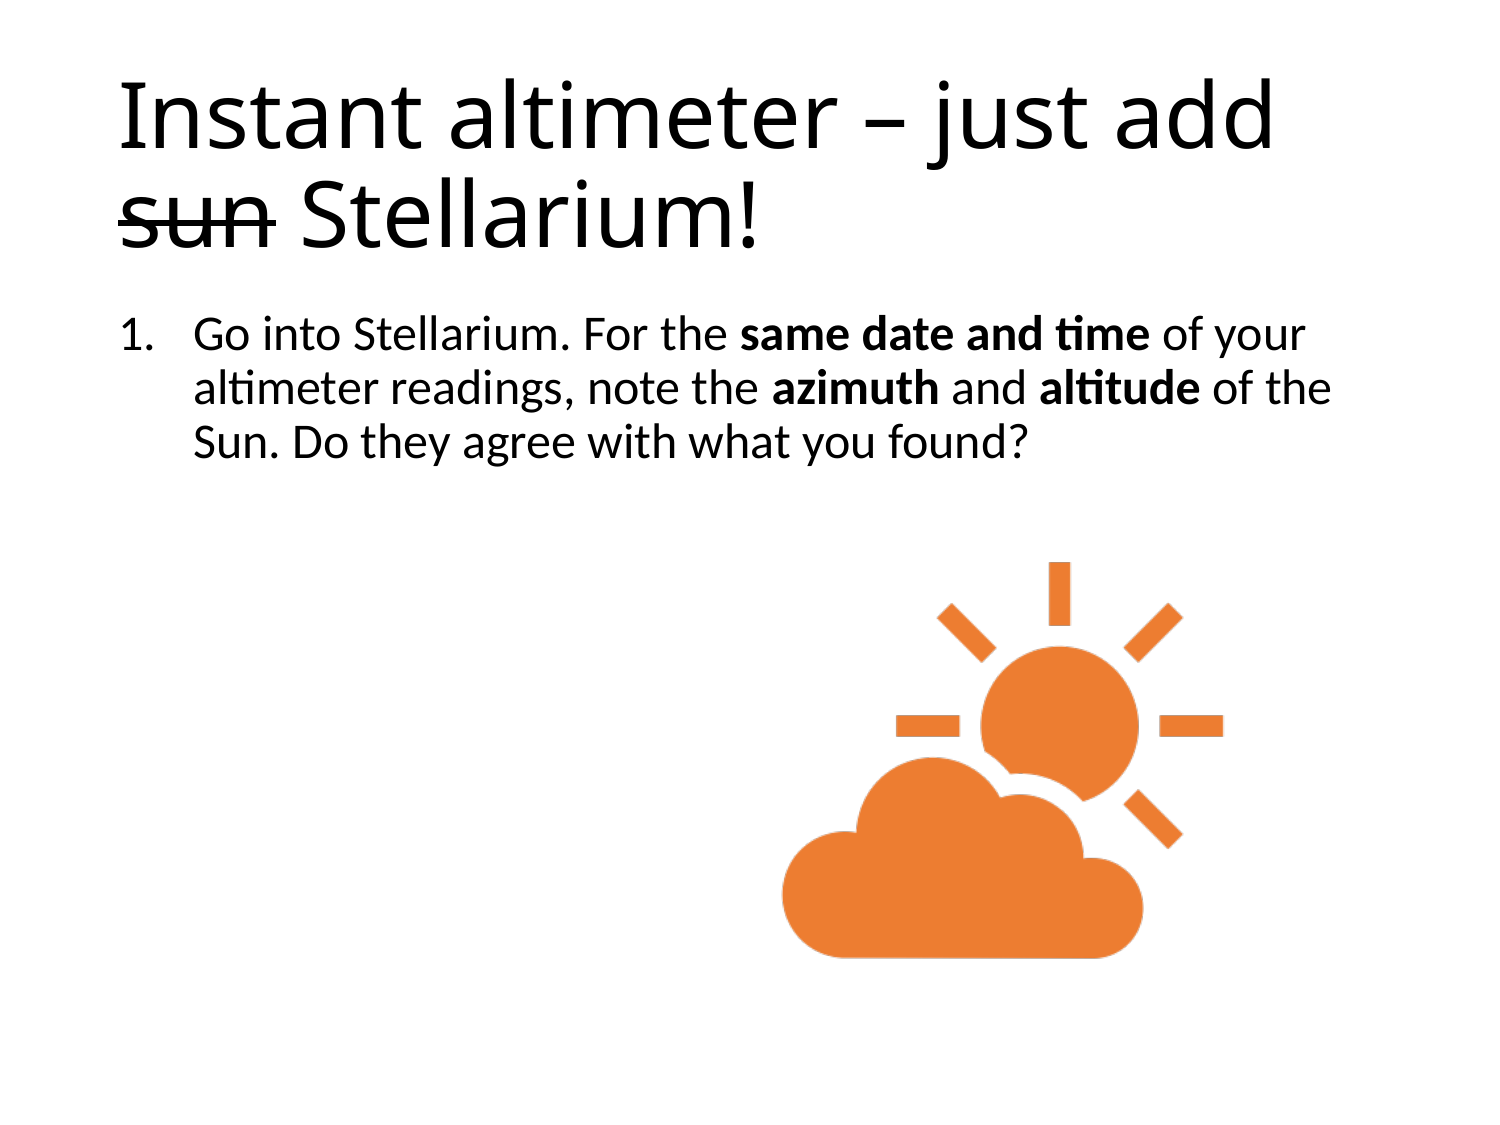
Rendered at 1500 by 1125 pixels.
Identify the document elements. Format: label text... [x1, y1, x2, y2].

list Go into Stellarium. For the same date and time of your altimeter readings, note the azimuth and altitude of the Sun. Do they agree with what you found? [103, 299, 1397, 1014]
title Instant altimeter – just add sun Stellarium! [103, 59, 1397, 278]
picture [749, 507, 1256, 1014]
